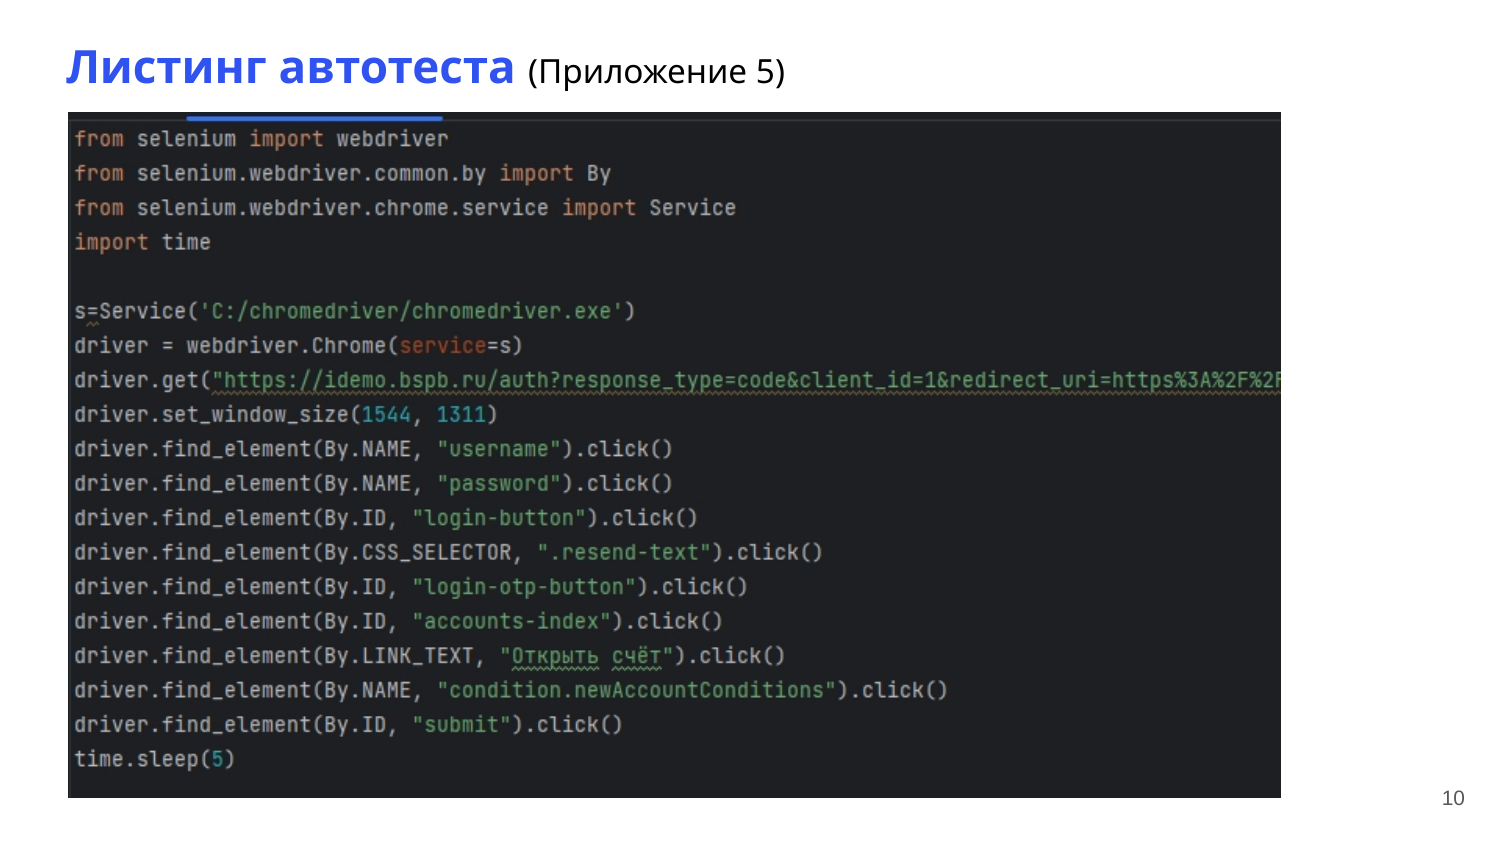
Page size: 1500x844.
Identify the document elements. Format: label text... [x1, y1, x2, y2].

title Листинг автотеста (Приложение 5) [51, 23, 1449, 117]
slide_number 10 [1424, 771, 1480, 824]
picture [68, 112, 1282, 798]
